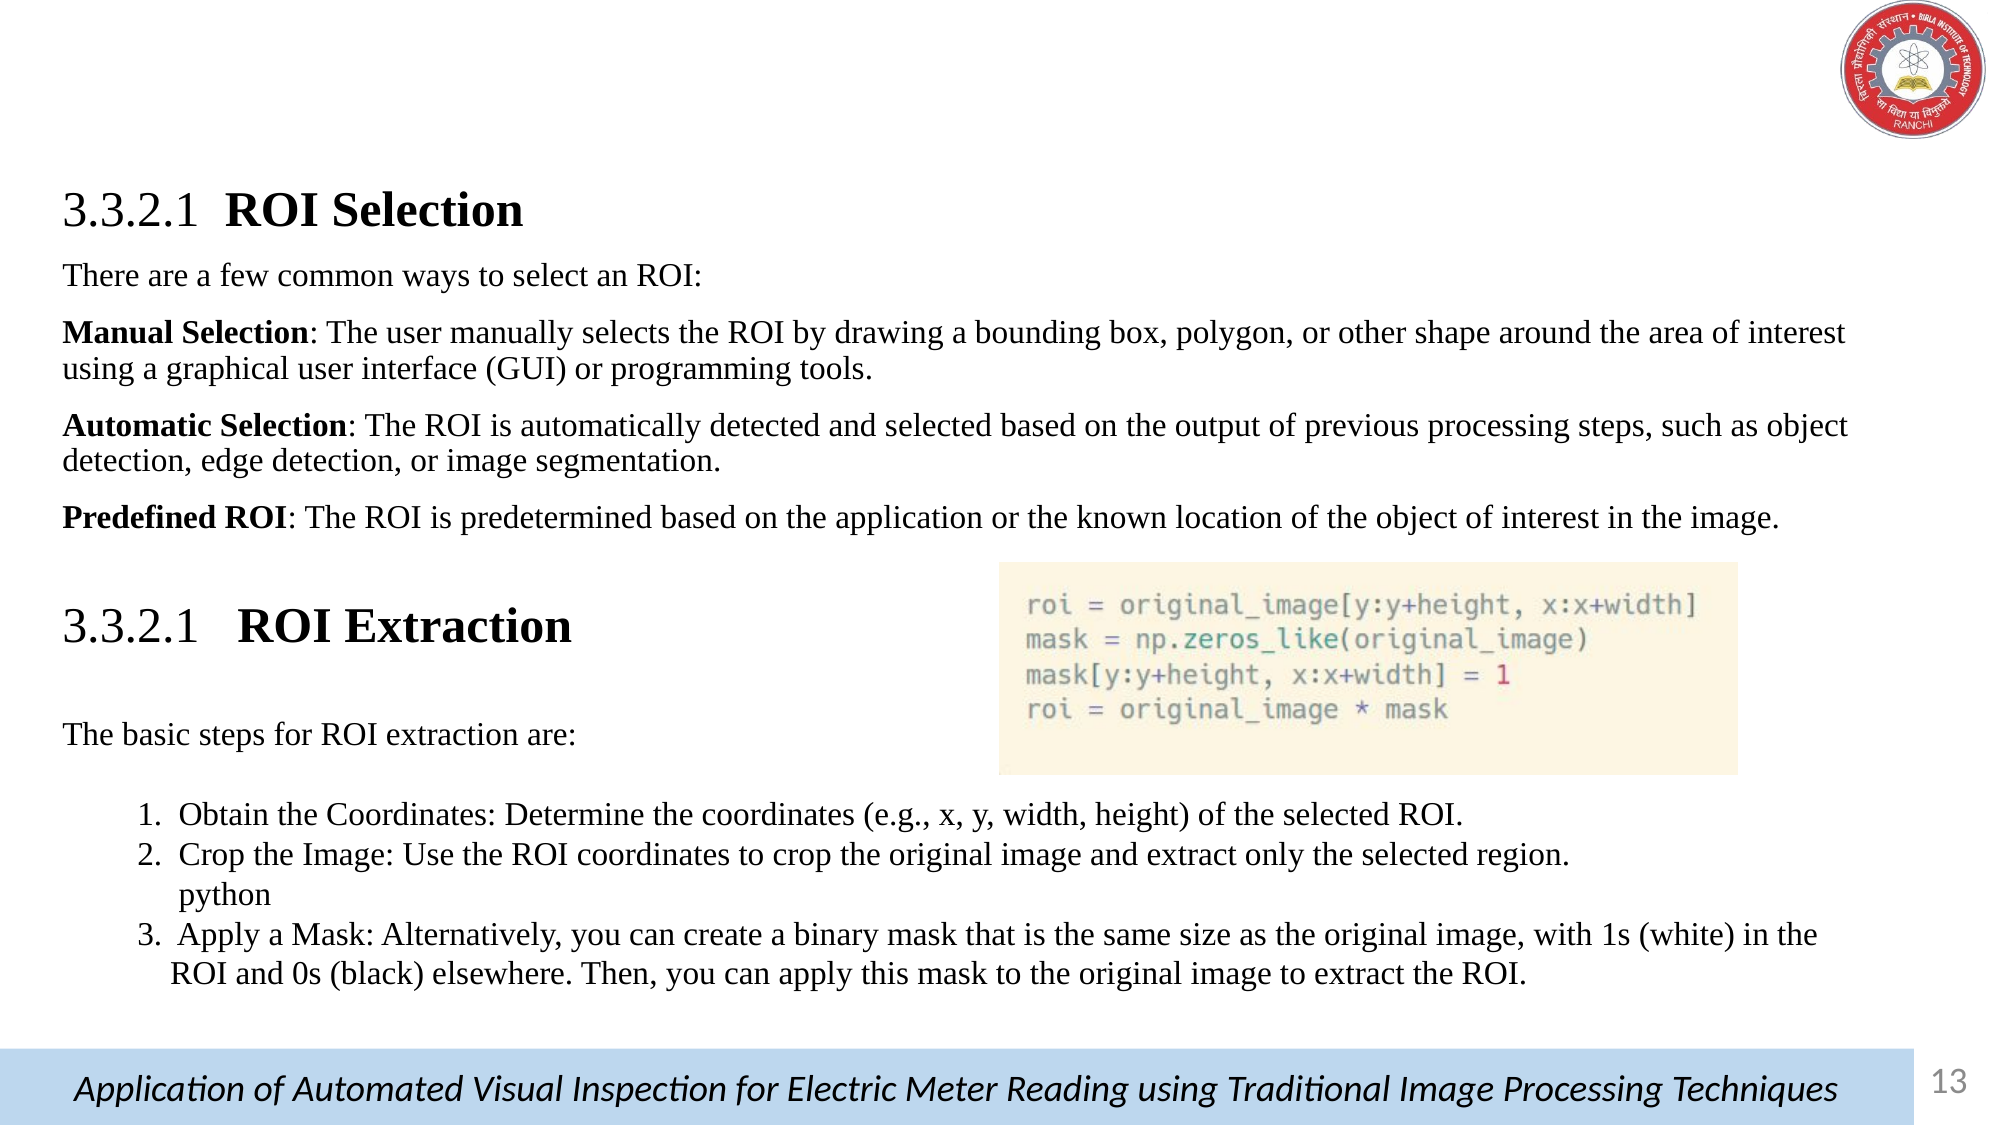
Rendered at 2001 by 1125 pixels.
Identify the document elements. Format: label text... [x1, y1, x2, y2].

list 3.3.2.1 ROI Selection There are a few common ways to select an ROI: Manual Selection: The user manually selects the ROI by drawing a bounding box, polygon, or other shape around the area of interest using a graphical user interface (GUI) or programming tools. Automatic Selection: The ROI is automatically detected and selected based on the output of previous processing steps, such as object detection, edge detection, or image segmentation. Predefined ROI: The ROI is predetermined based on the application or the known location of the object of interest in the image. 3.3.2.1 ROI Extraction The basic steps for ROI extraction are: Obtain the Coordinates: Determine the coordinates (e.g., x, y, width, height) of the selected ROI. Crop the Image: Use the ROI coordinates to crop the original image and extract only the selected region. python 3. Apply a Mask: Alternatively, you can create a binary mask that is the same size as the original image, with 1s (white) in the ROI and 0s (black) elsewhere. Then, you can apply this mask to the original image to extract the ROI. [47, 175, 1893, 1020]
picture [999, 562, 1738, 775]
footer Application of Automated Visual Inspection for Electric Meter Reading using Traditional Image Processing Techniques [0, 1048, 1914, 1125]
slide_number 13 [1913, 1048, 1983, 1109]
picture [1840, 0, 1988, 139]
